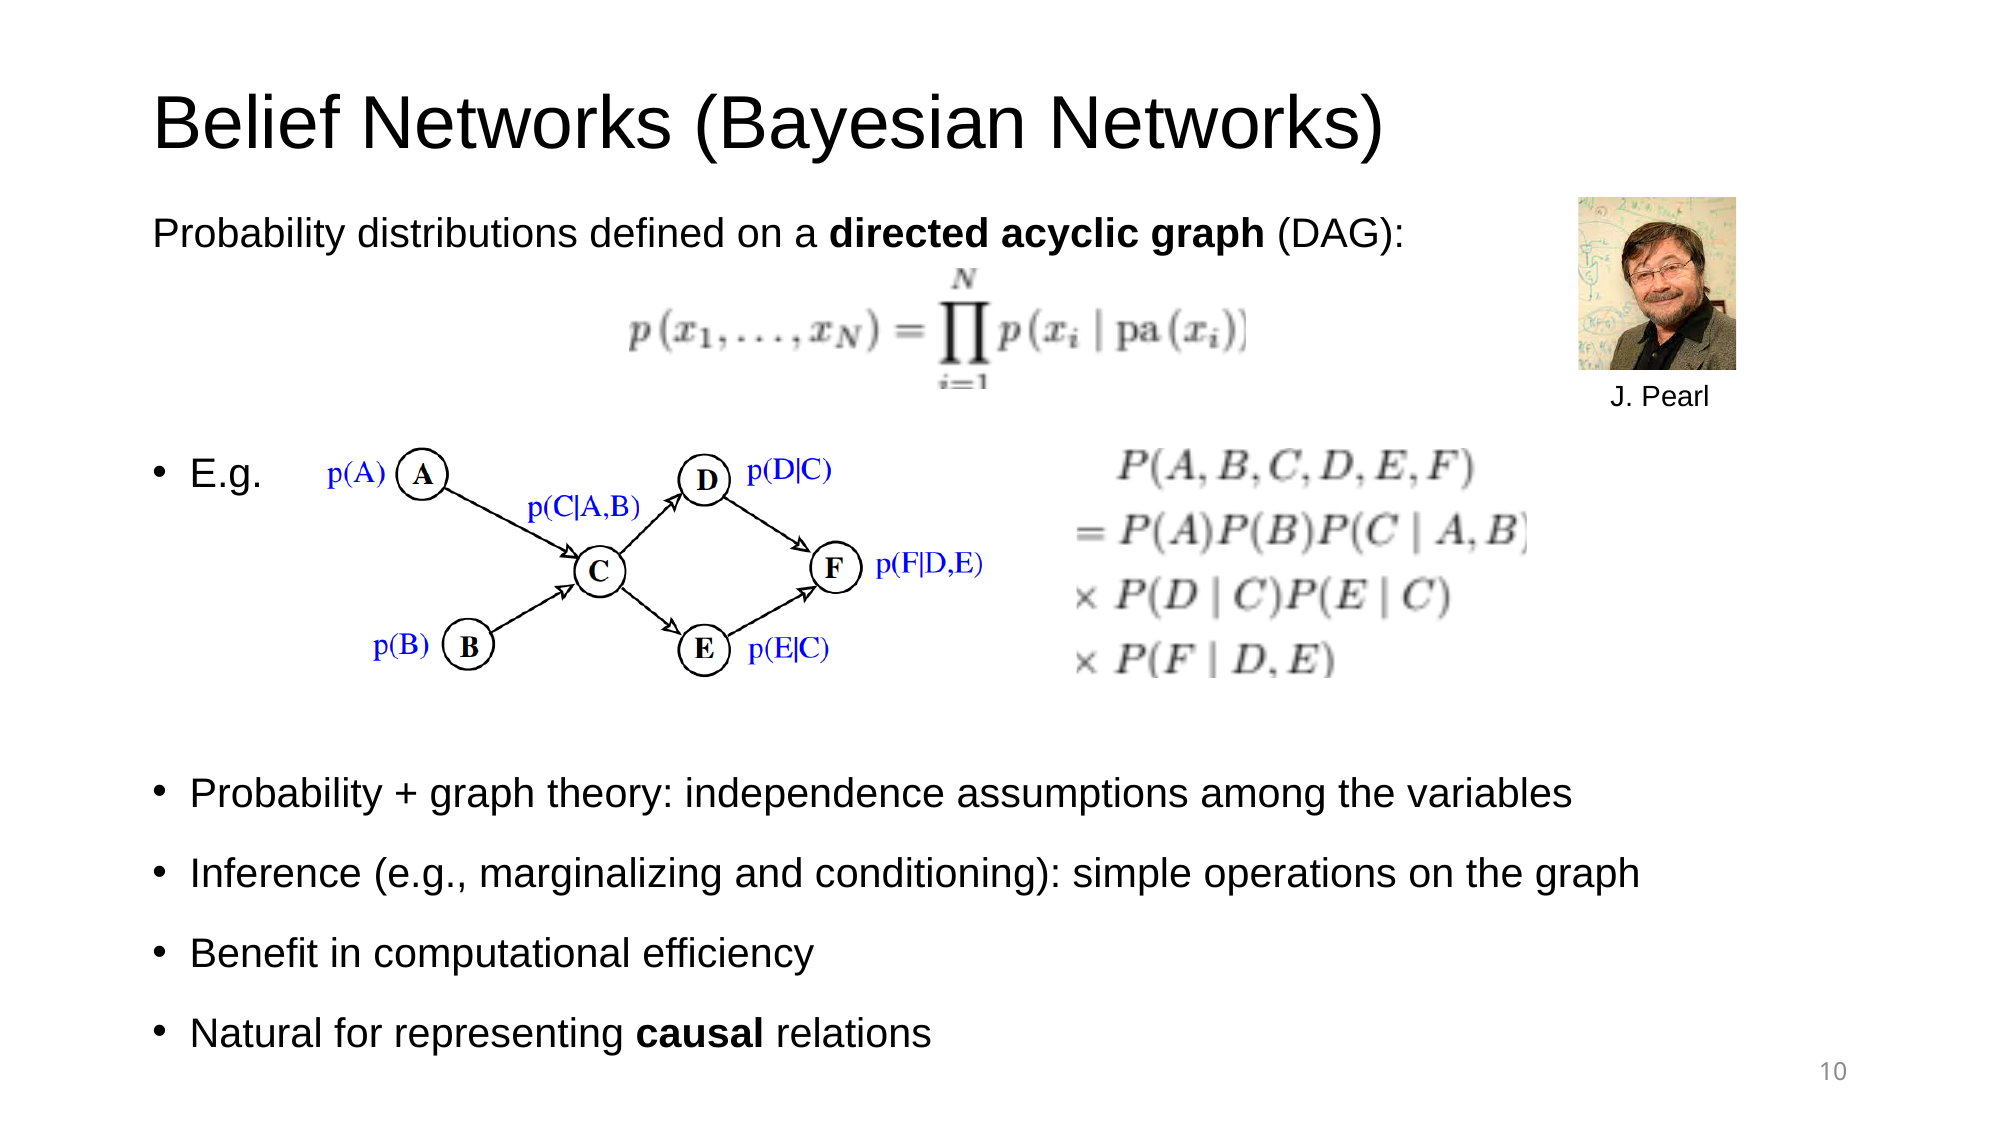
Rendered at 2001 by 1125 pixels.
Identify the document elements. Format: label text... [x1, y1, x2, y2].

picture [1578, 197, 1737, 370]
picture [302, 428, 1000, 697]
picture [1076, 448, 1527, 678]
title Belief Networks (Bayesian Networks) [137, 59, 1863, 188]
slide_number 10 [1412, 1042, 1863, 1103]
picture [628, 267, 1246, 389]
text_box J. Pearl [1595, 370, 1730, 420]
list Probability distributions defined on a directed acyclic graph (DAG): E.g. Probability + graph theory: independence assumptions among the variables Inference (e.g., marginalizing and conditioning): simple operations on the graph Benefit in computational efficiency Natural for representing causal relations [137, 188, 1863, 1066]
